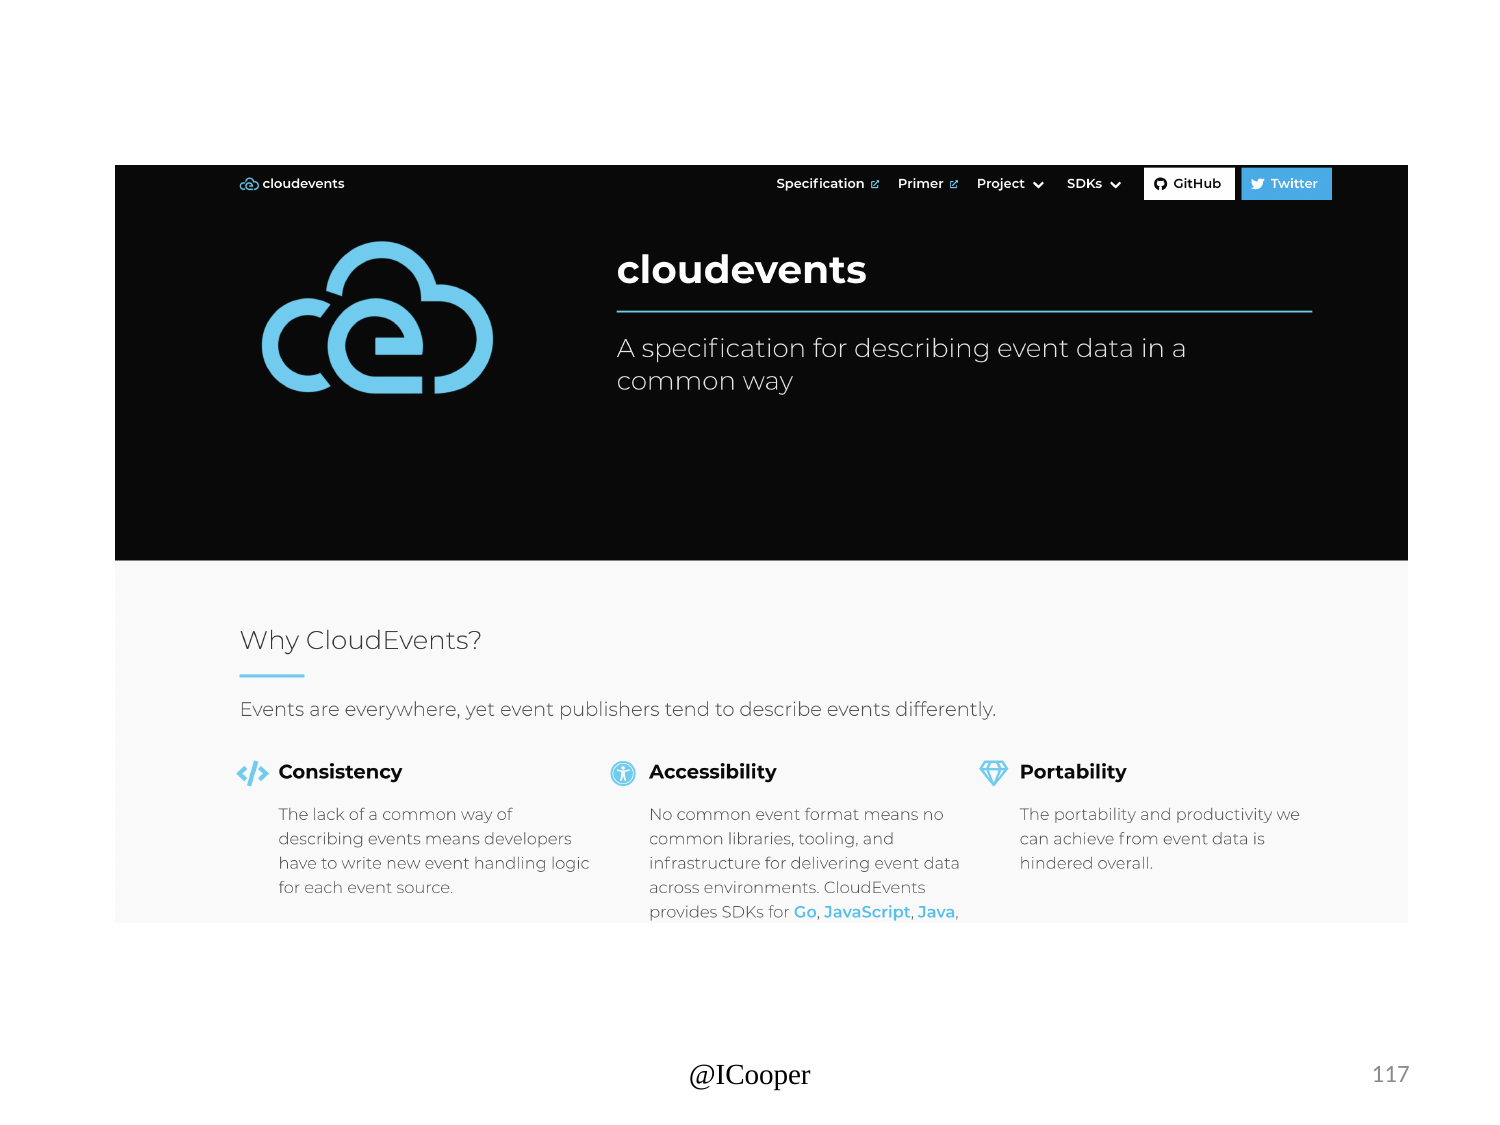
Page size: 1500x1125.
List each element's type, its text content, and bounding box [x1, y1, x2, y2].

picture [115, 165, 1408, 923]
slide_number 117 [1074, 1042, 1425, 1103]
footer @ICooper [512, 1042, 988, 1103]
